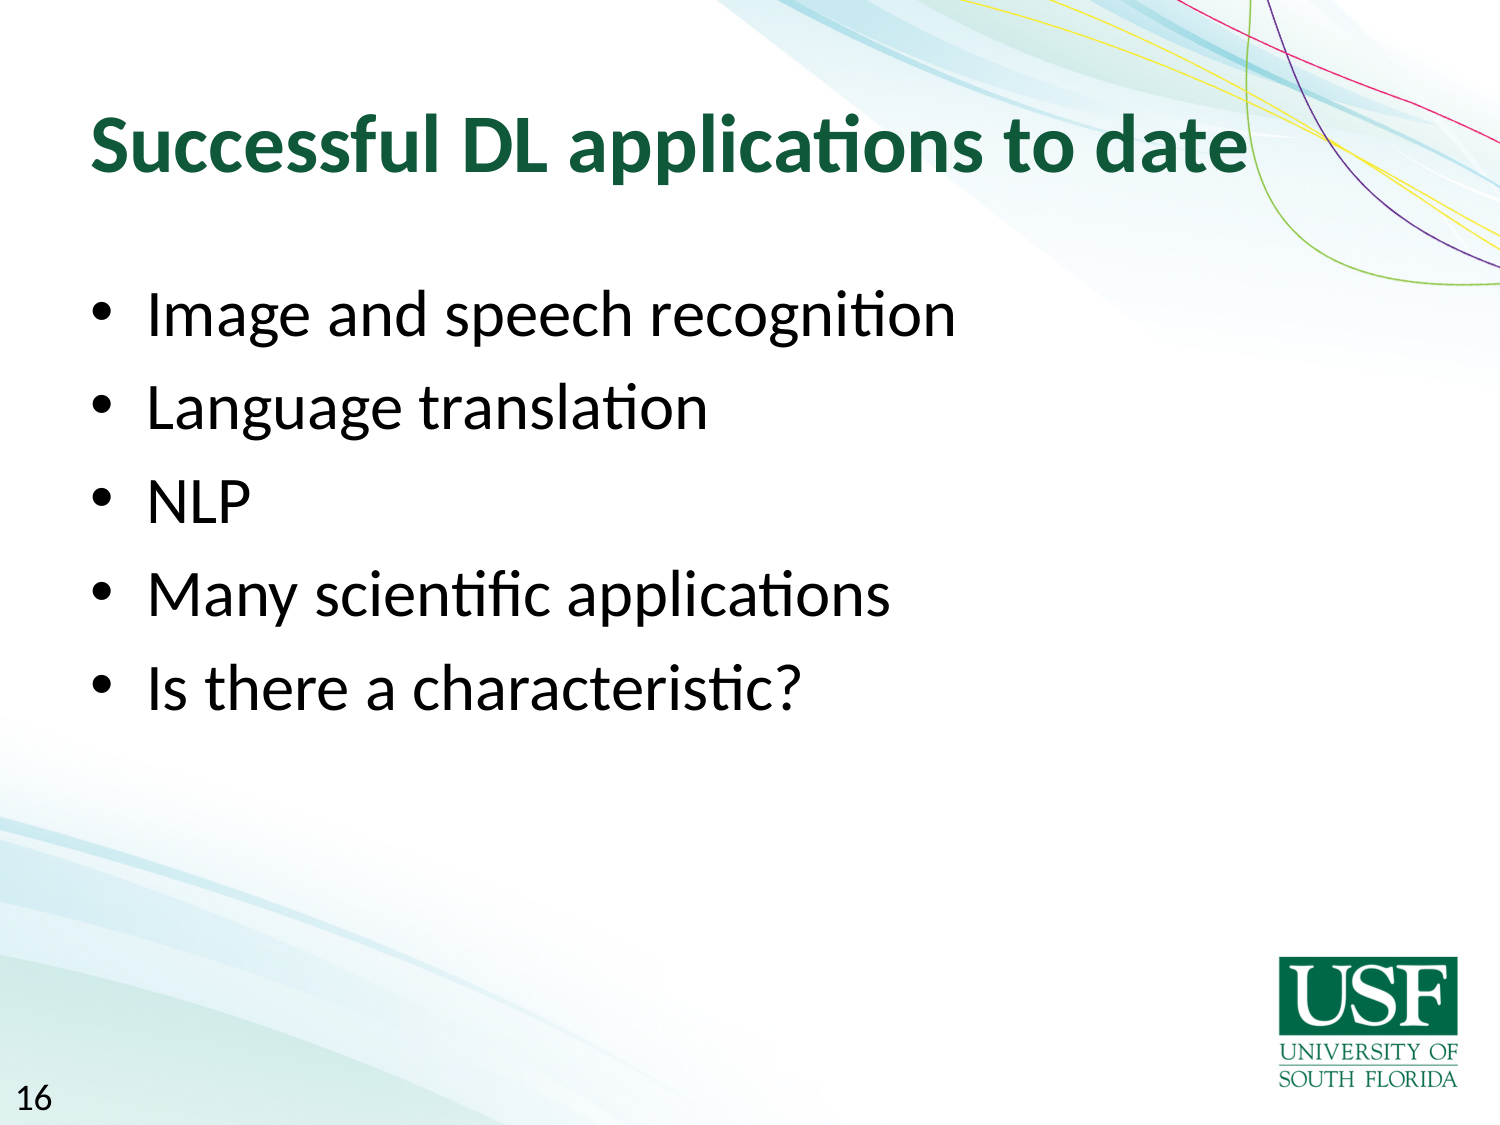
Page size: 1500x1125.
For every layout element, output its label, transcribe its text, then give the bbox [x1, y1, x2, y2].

title Successful DL applications to date [75, 45, 1425, 233]
picture [0, 0, 1500, 1125]
slide_number 16 [0, 1065, 350, 1125]
list Image and speech recognition Language translation NLP Many scientific applications Is there a characteristic? [75, 262, 1425, 1005]
